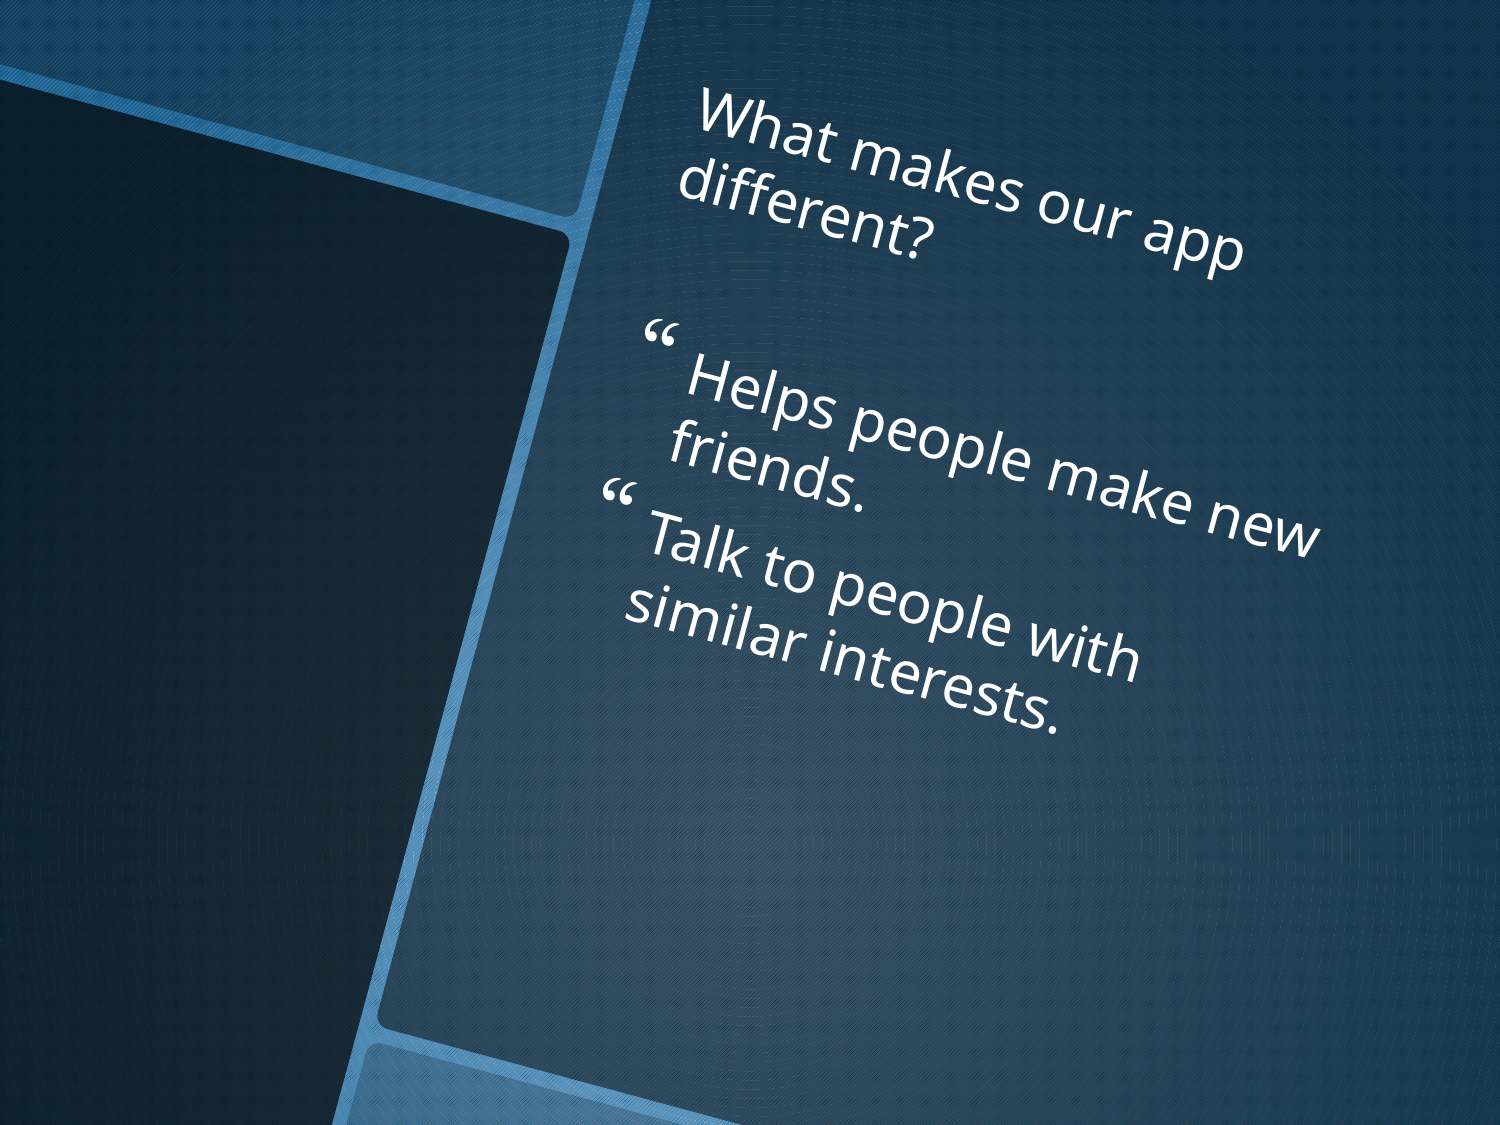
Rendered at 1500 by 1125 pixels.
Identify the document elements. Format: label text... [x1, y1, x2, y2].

list What makes our app different? Helps people make new friends. Talk to people with similar interests. [475, 72, 1430, 1076]
